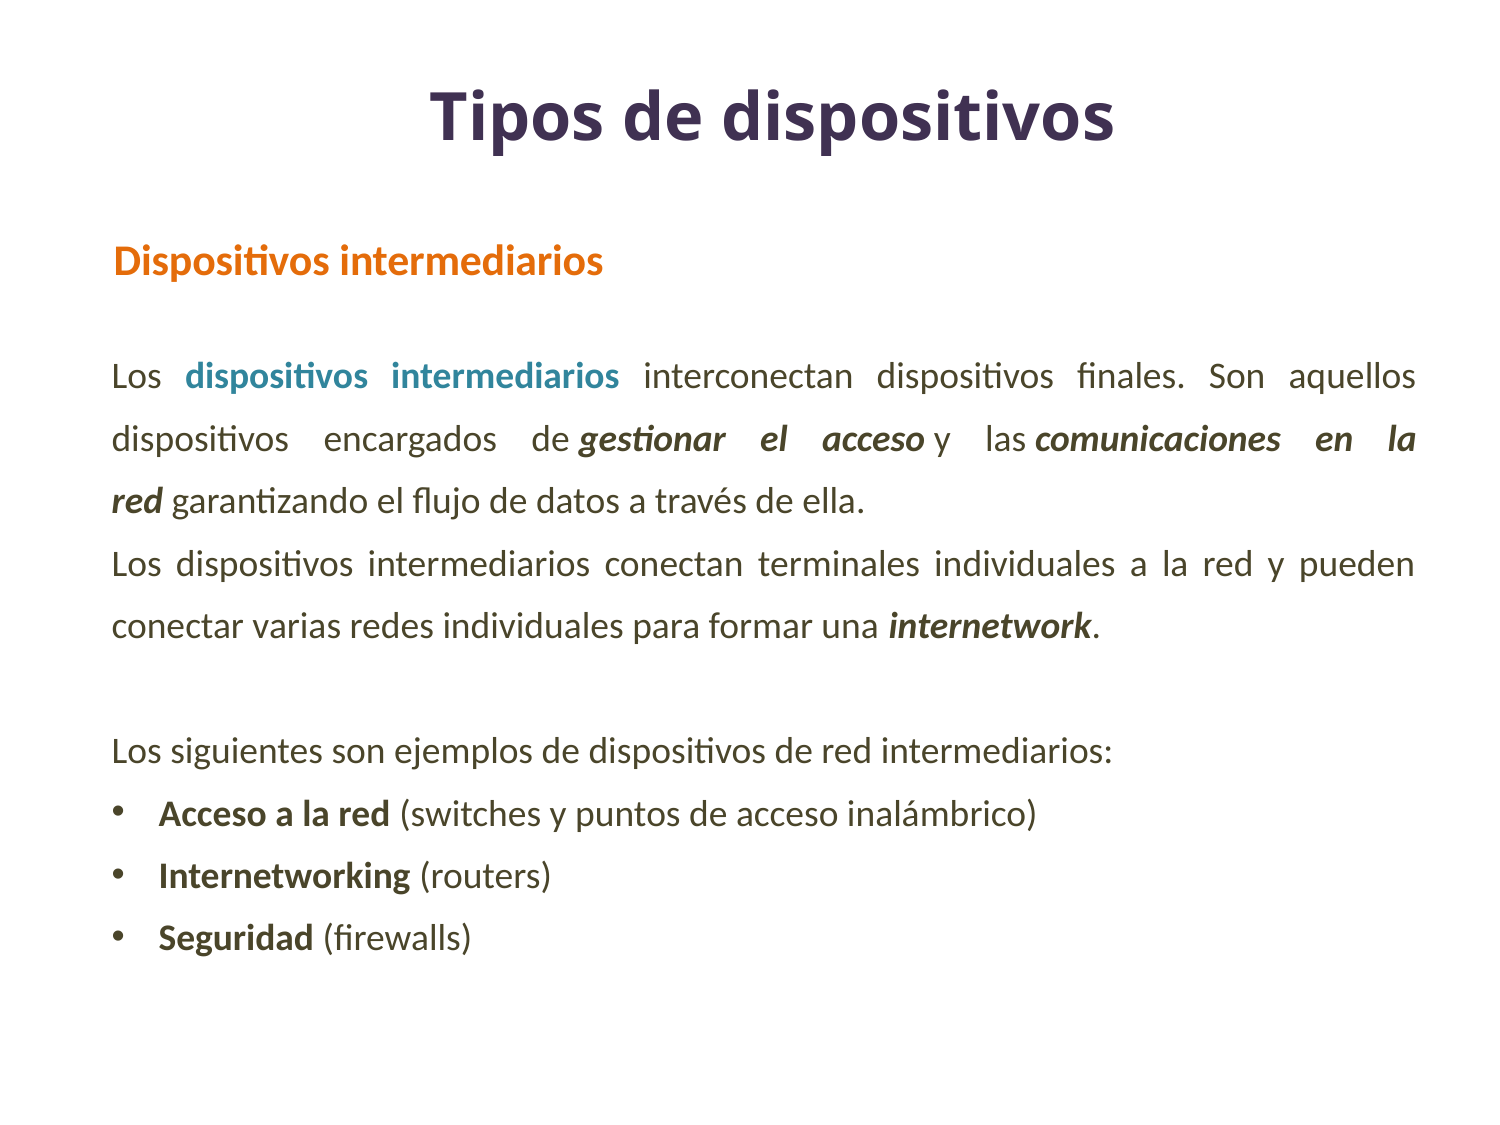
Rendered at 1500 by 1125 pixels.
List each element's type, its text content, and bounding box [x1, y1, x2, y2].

text_box Tipos de dispositivos [29, 19, 1500, 208]
text_box Dispositivos intermediarios [112, 231, 711, 285]
text_box Los dispositivos intermediarios interconectan dispositivos finales. Son aquellos dispositivos encargados de gestionar el acceso y las comunicaciones en la red garantizando el flujo de datos a través de ella. Los dispositivos intermediarios conectan terminales individuales a la red y pueden conectar varias redes individuales para formar una internetwork. Los siguientes son ejemplos de dispositivos de red intermediarios: Acceso a la red (switches y puntos de acceso inalámbrico) Internetworking (routers) Seguridad (firewalls) [96, 326, 1432, 1070]
